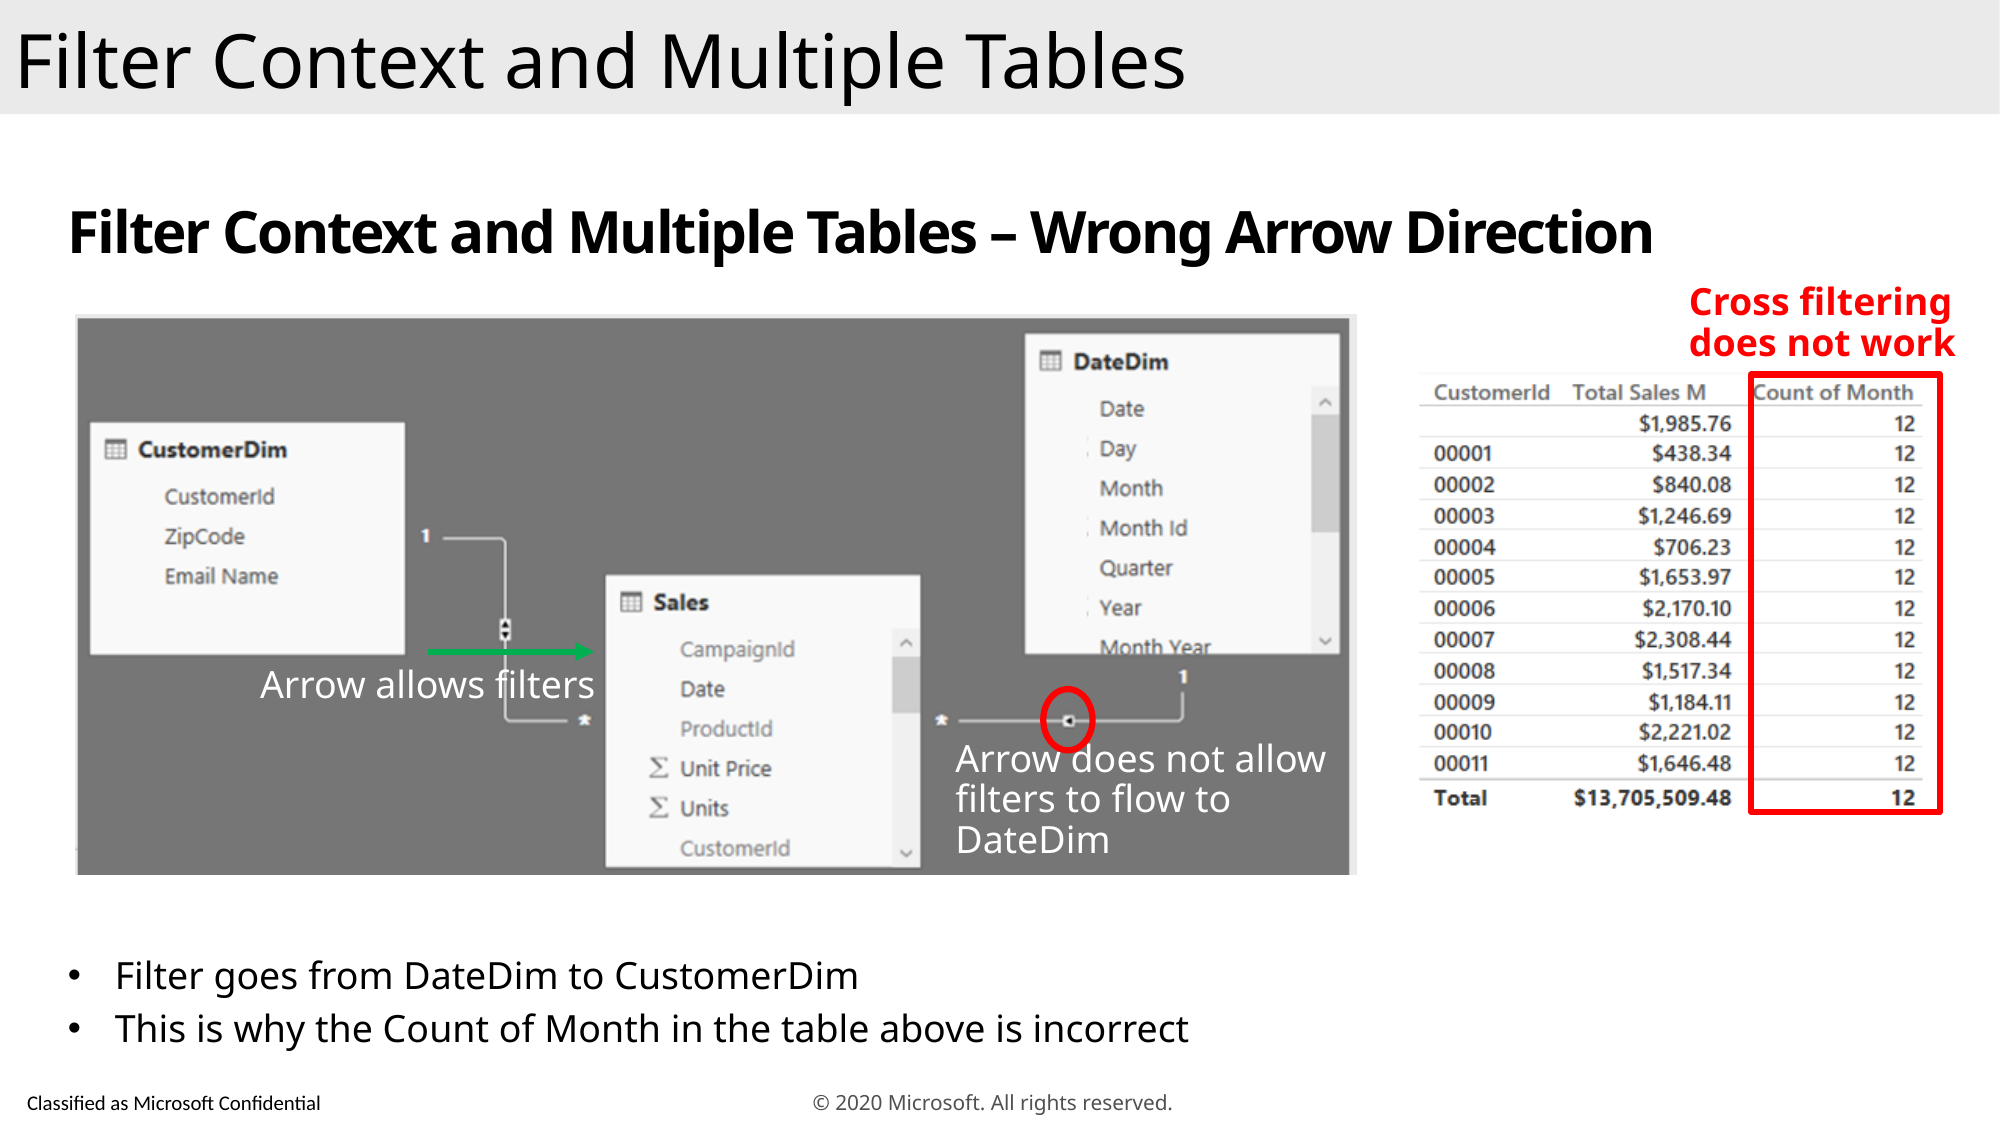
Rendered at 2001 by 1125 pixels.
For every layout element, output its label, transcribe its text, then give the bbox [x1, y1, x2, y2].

text_box [0, 0, 2000, 115]
title Filter Context and Multiple Tables – Wrong Arrow Direction [43, 188, 1956, 275]
text_box Cross filtering does not work [1658, 259, 2000, 388]
text_box Filter Context and Multiple Tables [0, 5, 1879, 111]
picture [1417, 372, 1941, 813]
text_box Filter goes from DateDim to CustomerDim This is why the Count of Month in the table above is incorrect [0, 949, 1400, 1058]
footer © 2020 Microsoft. All rights reserved. [663, 1084, 1338, 1122]
picture [75, 313, 1357, 875]
